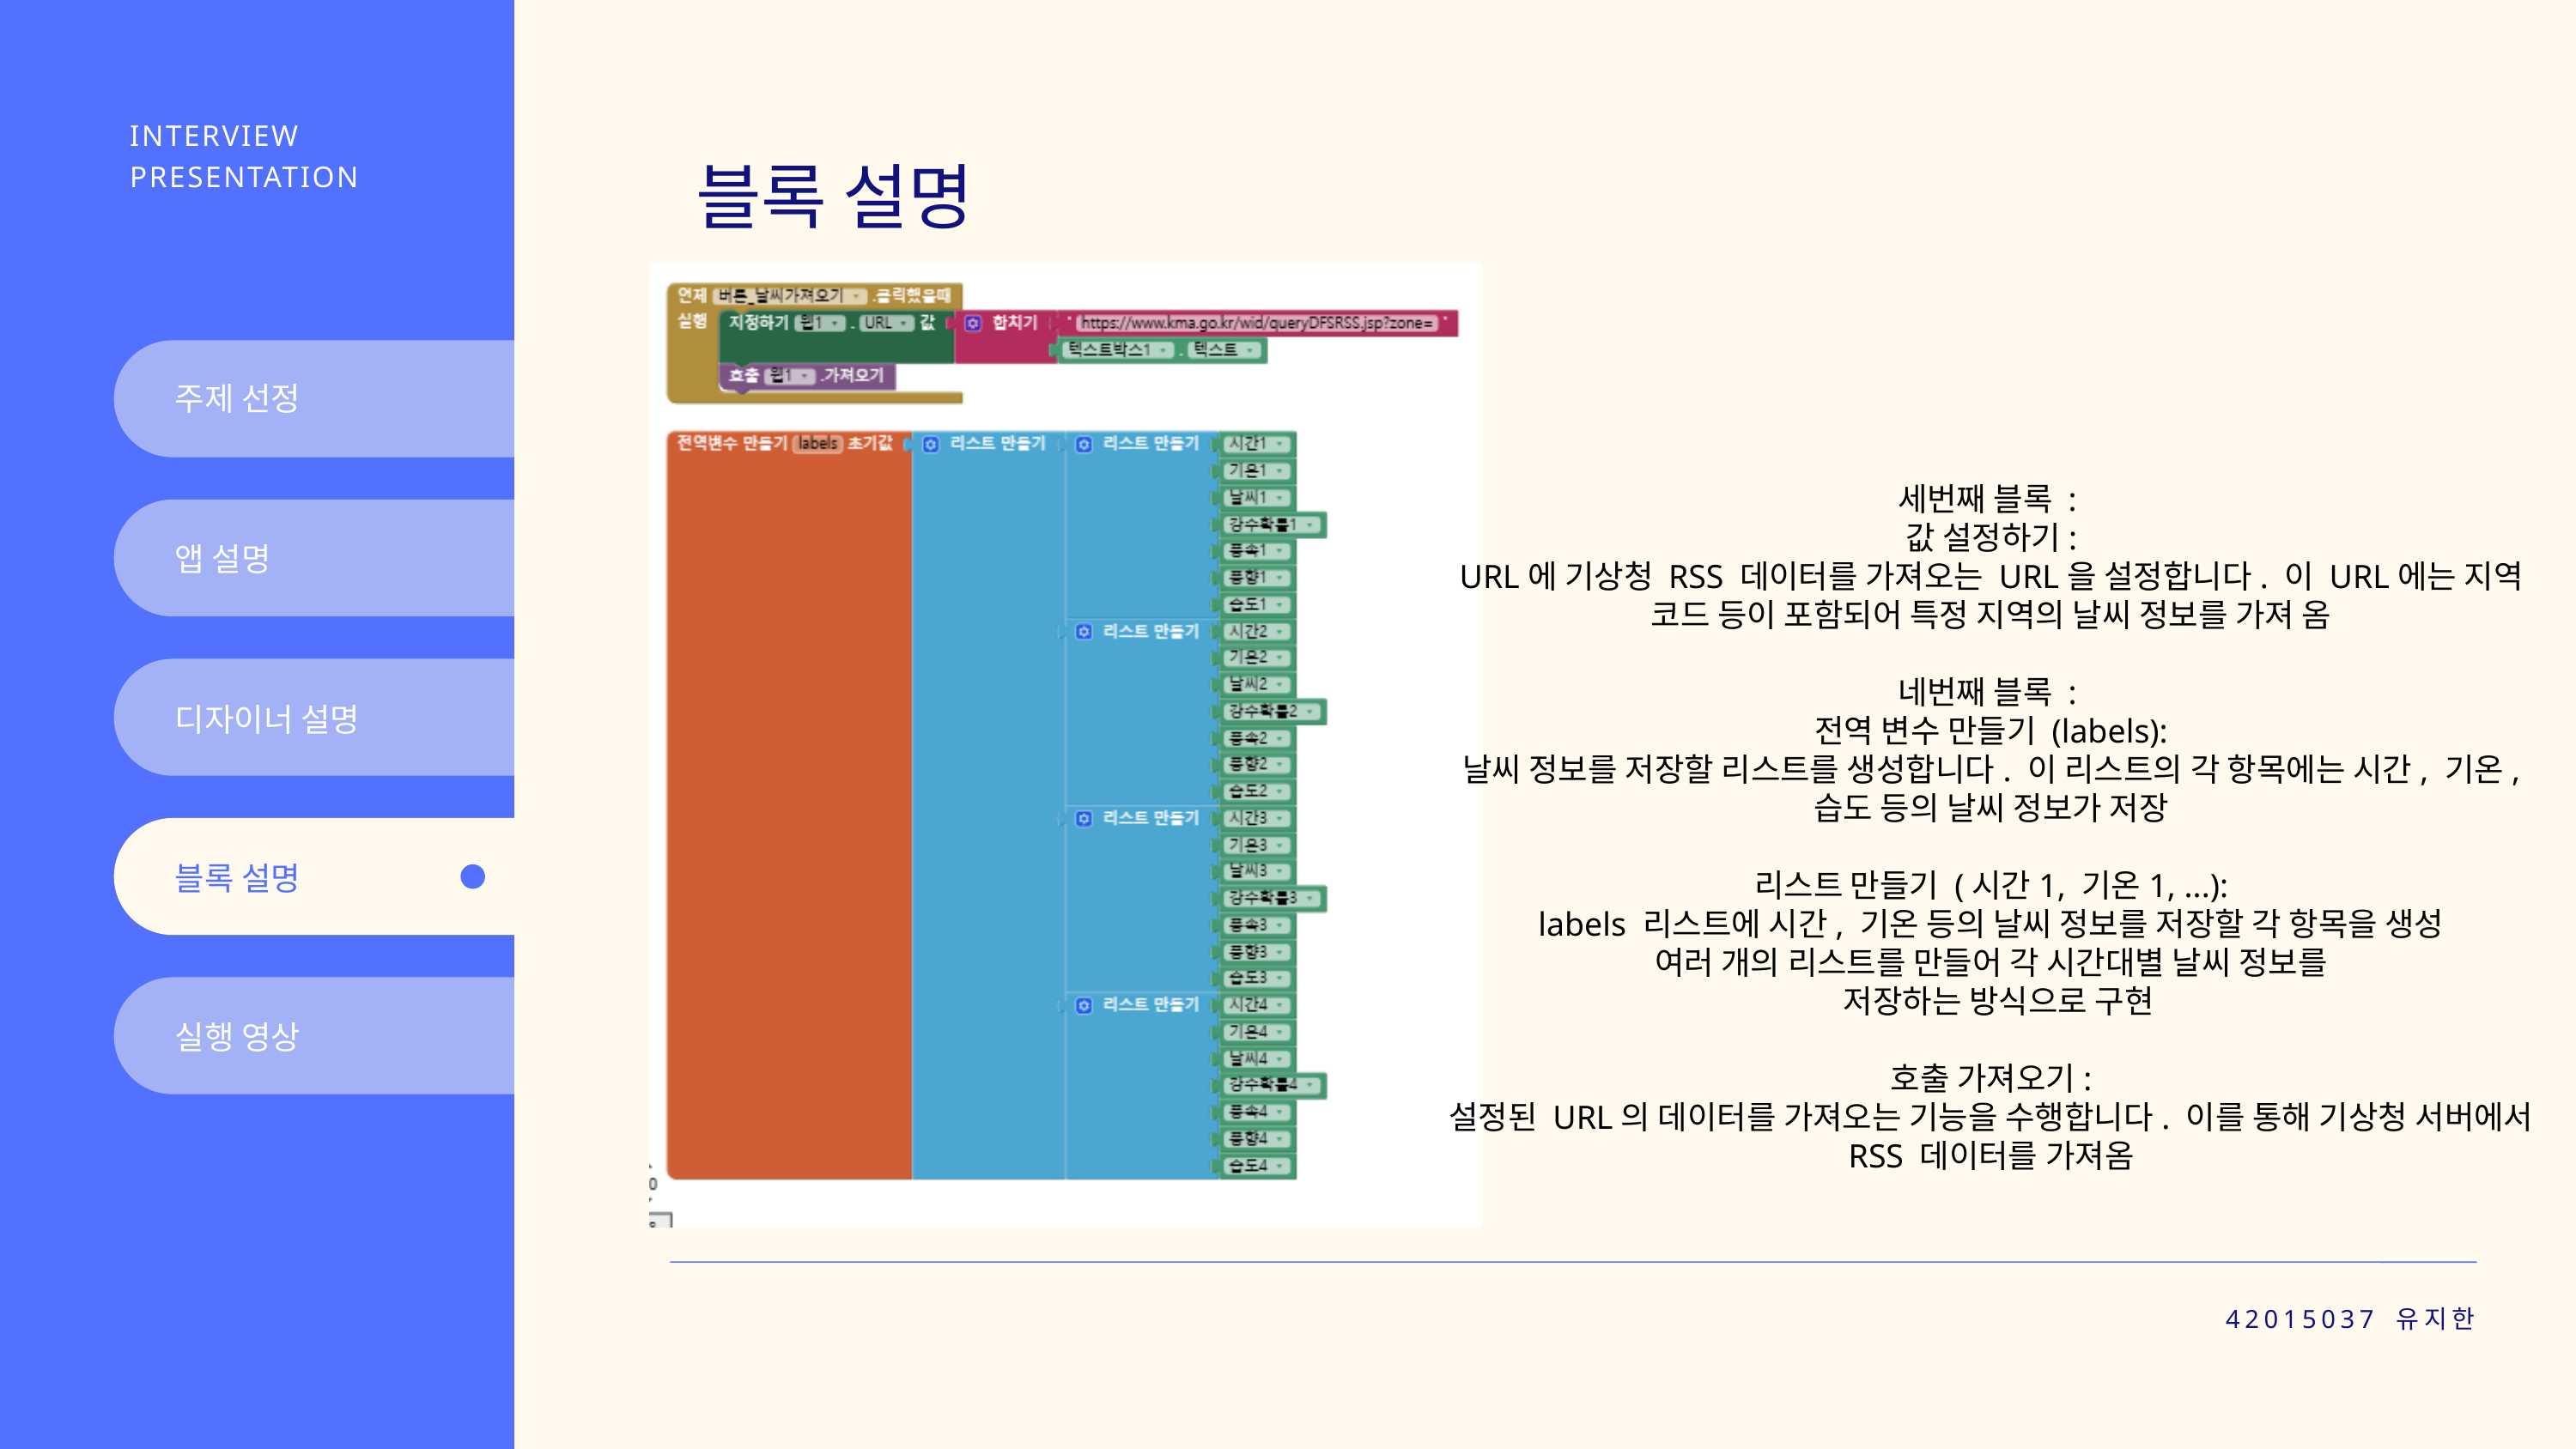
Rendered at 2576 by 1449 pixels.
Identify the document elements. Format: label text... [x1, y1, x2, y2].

text_box [649, 263, 1482, 1228]
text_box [0, 0, 515, 1449]
text_box 42015037 유지한 [2040, 1303, 2476, 1334]
text_box 블록 설명 [696, 152, 1854, 239]
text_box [113, 499, 574, 617]
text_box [113, 817, 574, 936]
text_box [113, 977, 574, 1094]
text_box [113, 340, 574, 458]
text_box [113, 658, 574, 776]
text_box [460, 864, 486, 889]
text_box 세번째 블록 : 값 설정하기: URL에 기상청 RSS 데이터를 가져오는 URL을 설정합니다. 이 URL에는 지역 코드 등이 포함되어 특정 지역의 날씨 정보를 가져 옴 네번째 블록 : 전역 변수 만들기 (labels): 날씨 정보를 저장할 리스트를 생성합니다. 이 리스트의 각 항목에는 시간, 기온, 습도 등의 날씨 정보가 저장 리스트 만들기 (시간1, 기온1, ...): labels 리스트에 시간, 기온 등의 날씨 정보를 저장할 각 항목을 생성 여러 개의 리스트를 만들어 각 시간대별 날씨 정보를 저장하는 방식으로 구현 호출 가져오기: 설정된 URL의 데이터를 가져오는 기능을 수행합니다. 이를 통해 기상청 서버에서 RSS 데이터를 가져옴 [1449, 478, 2534, 1174]
